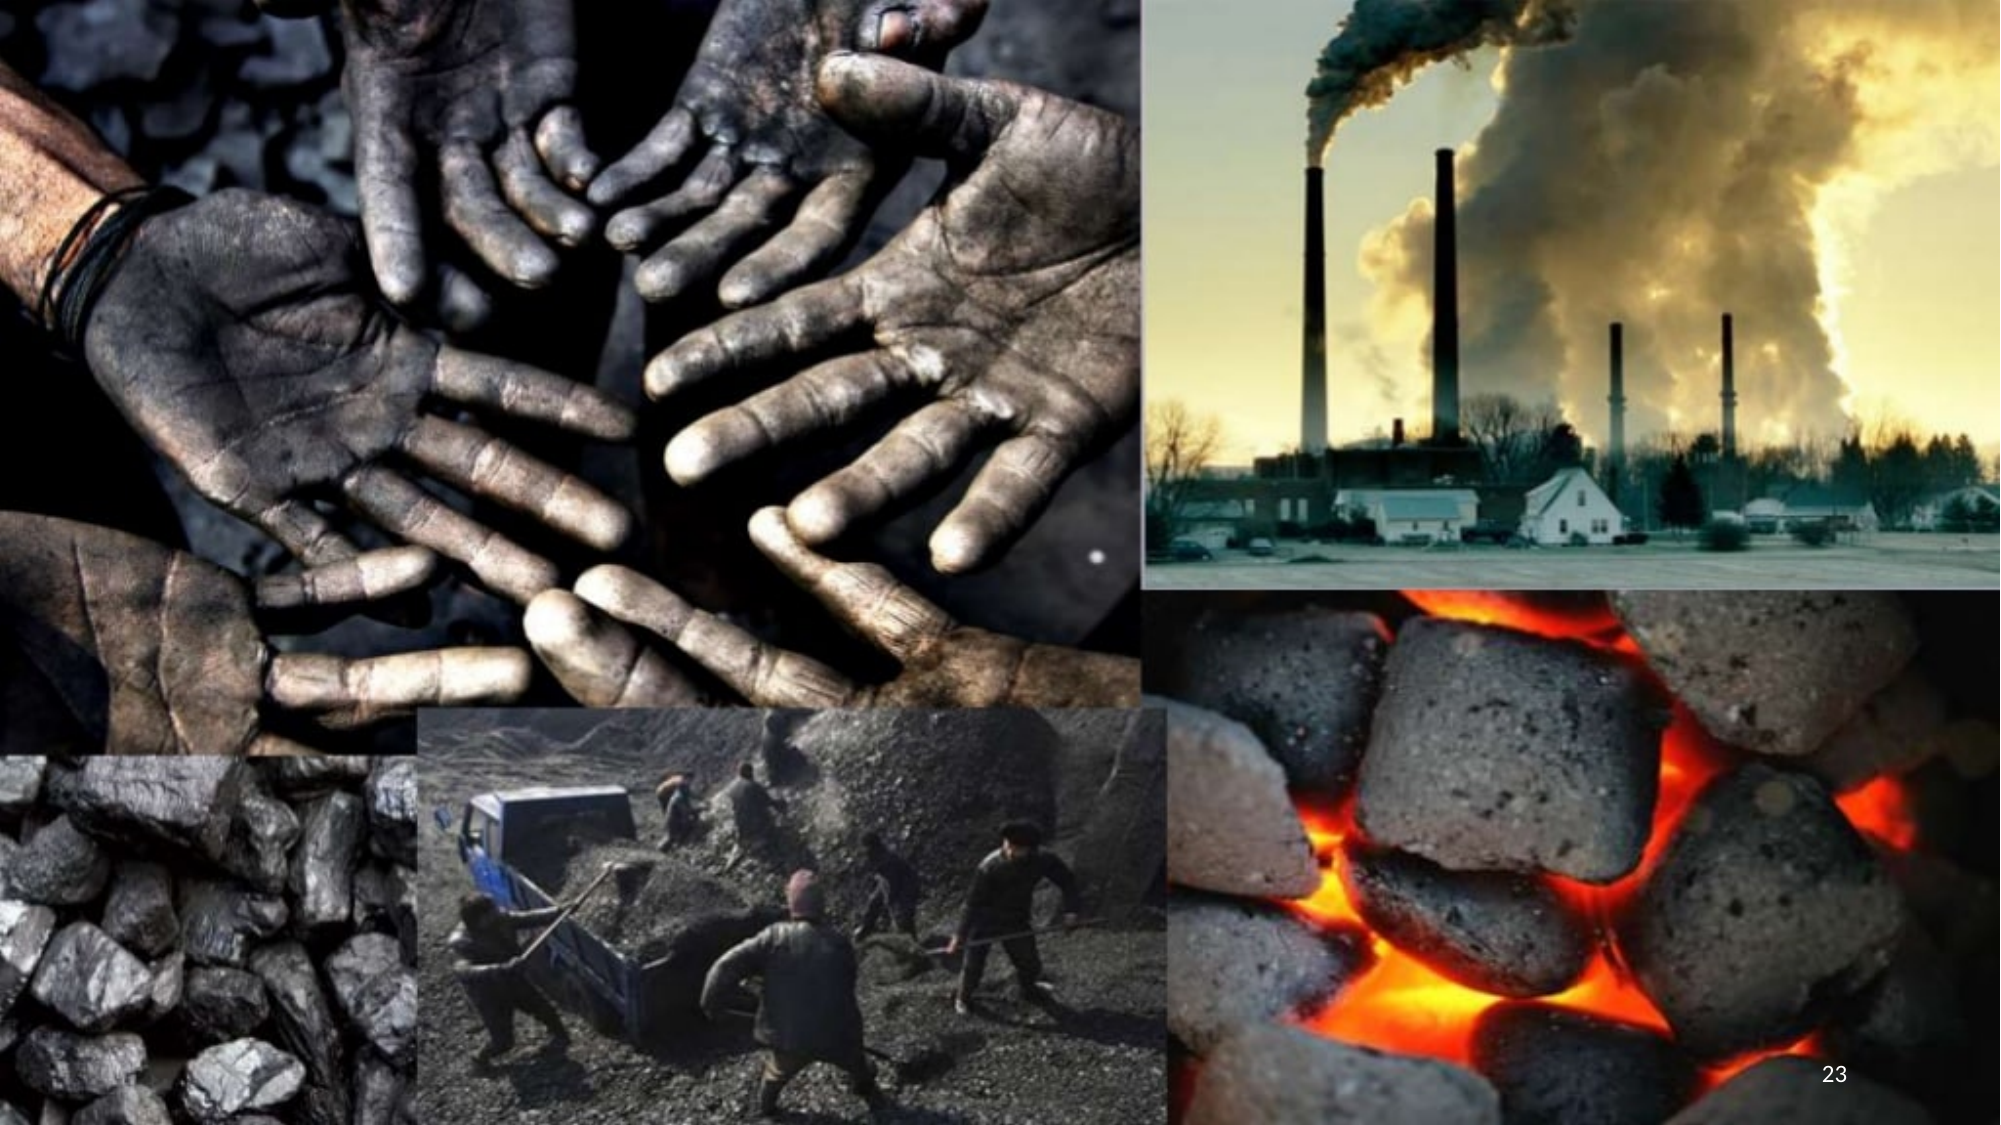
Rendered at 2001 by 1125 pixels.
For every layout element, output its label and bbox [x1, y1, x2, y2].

list [0, 0, 2000, 1125]
